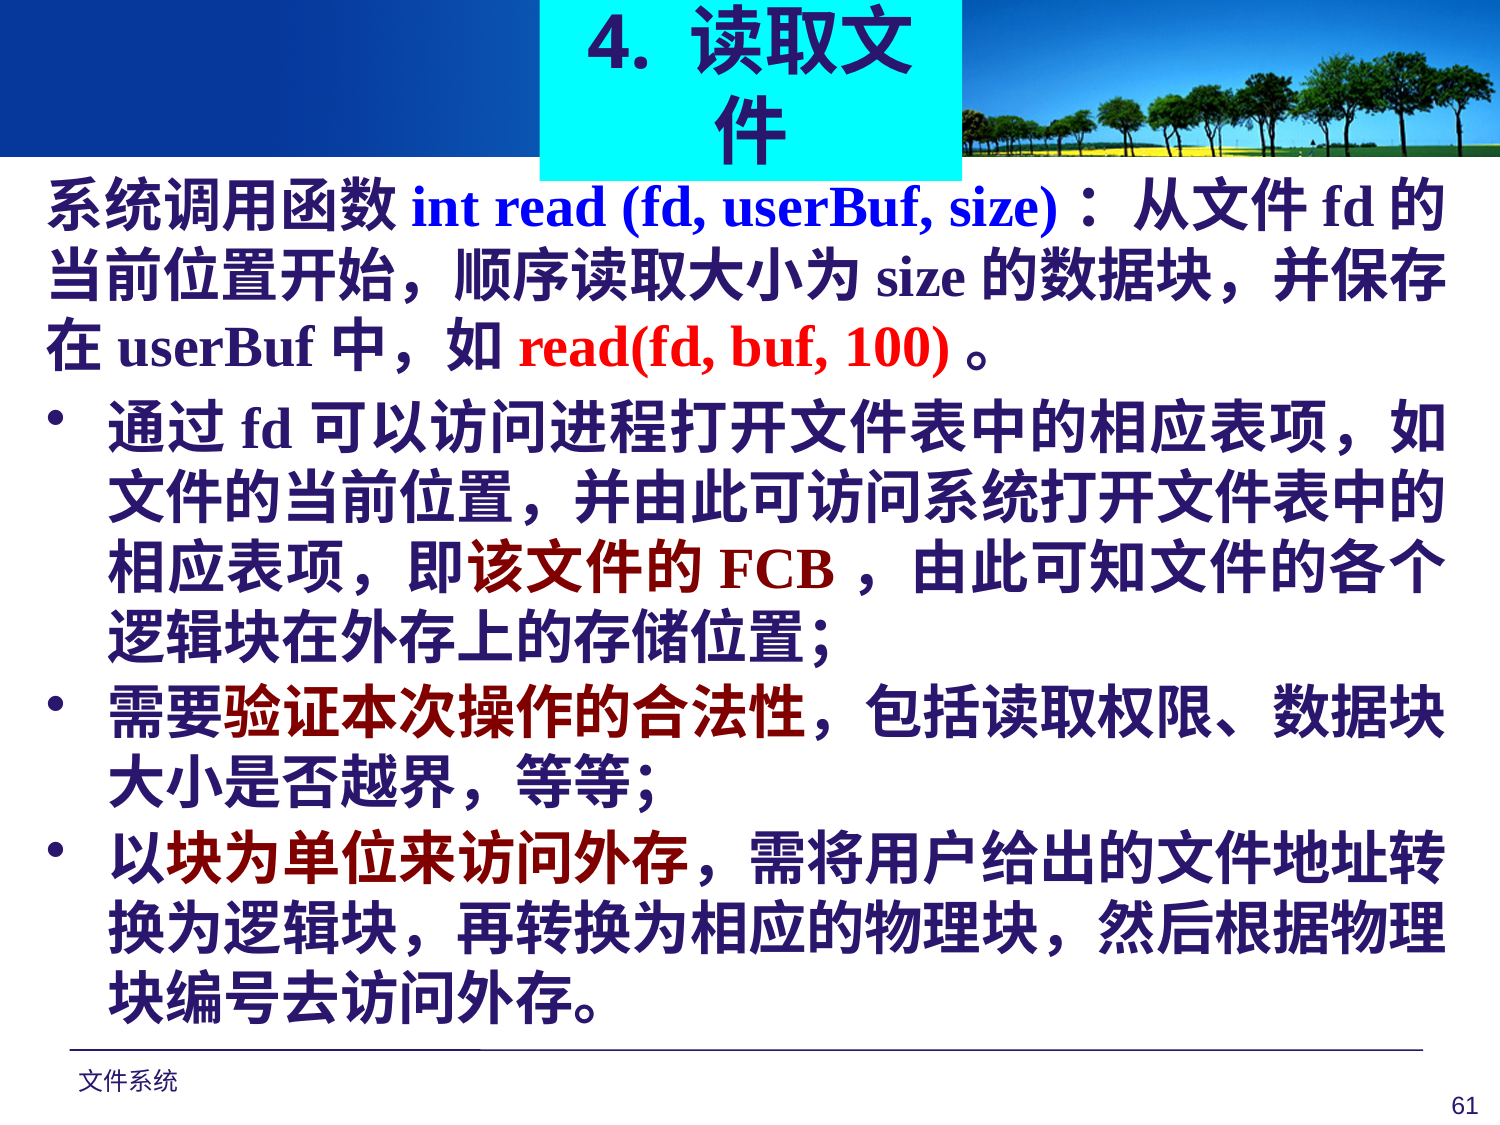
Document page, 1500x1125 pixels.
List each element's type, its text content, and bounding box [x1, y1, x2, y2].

slide_number 61 [1143, 1081, 1495, 1118]
text_box 系统调用函数int read (fd, userBuf, size)：从文件fd的当前位置开始，顺序读取大小为size的数据块，并保存在userBuf中，如read(fd, buf, 100)。 通过fd可以访问进程打开文件表中的相应表项，如文件的当前位置，并由此可访问系统打开文件表中的相应表项，即该文件的FCB，由此可知文件的各个逻辑块在外存上的存储位置； 需要验证本次操作的合法性，包括读取权限、数据块大小是否越界，等等； 以块为单位来访问外存，需将用户给出的文件地址转换为逻辑块，再转换为相应的物理块，然后根据物理块编号去访问外存。 [31, 160, 1462, 1039]
slide_number 文件系统 [63, 1057, 414, 1095]
text_box 4. 读取文件 [539, 0, 963, 160]
picture [0, 0, 538, 157]
picture [963, 0, 1500, 157]
